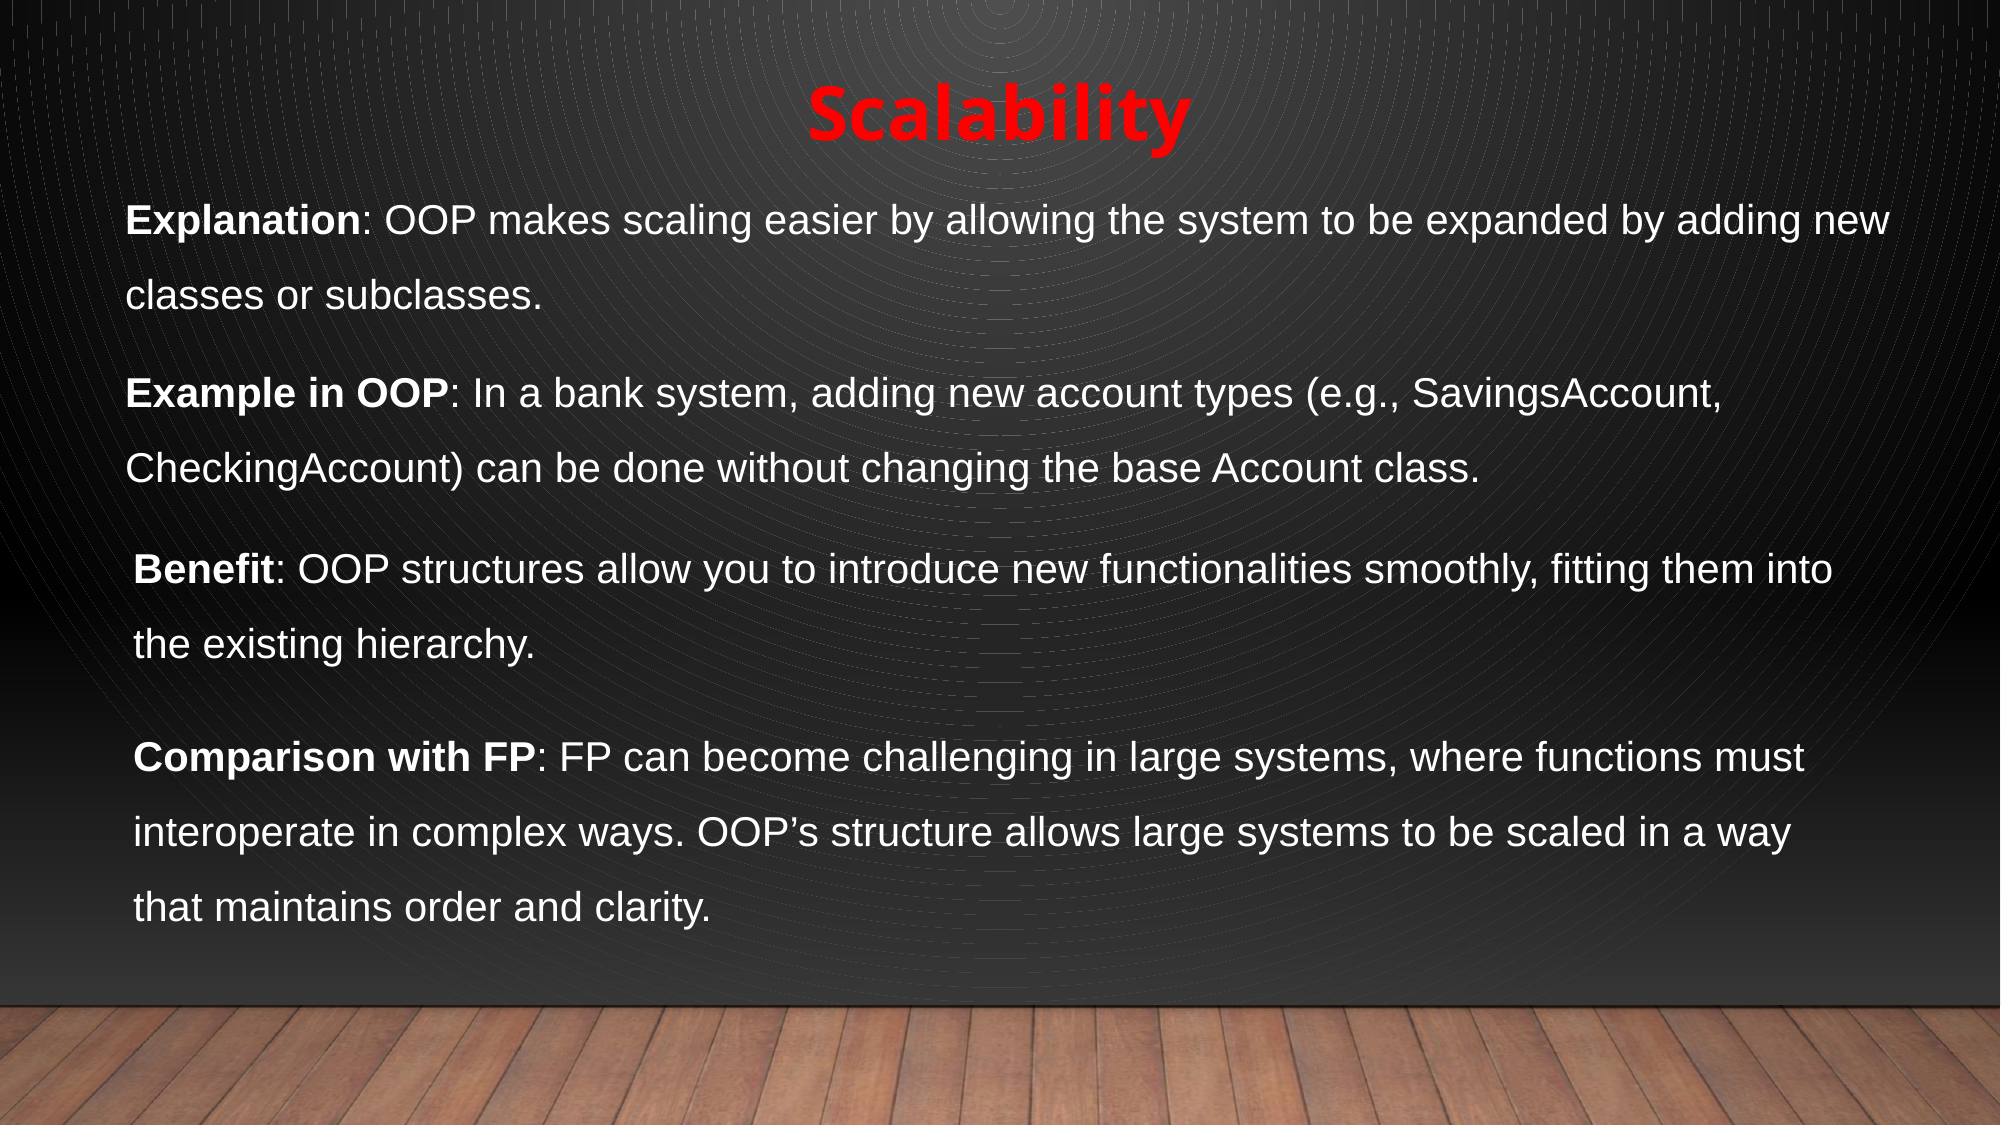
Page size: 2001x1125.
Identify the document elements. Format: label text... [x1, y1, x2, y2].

text_box Scalability [499, 57, 1501, 160]
picture [0, 1005, 2000, 1125]
text_box Example in OOP: In a bank system, adding new account types (e.g., SavingsAccount, CheckingAccount) can be done without changing the base Account class. [110, 332, 1917, 498]
text_box Benefit: OOP structures allow you to introduce new functionalities smoothly, fitting them into the existing hierarchy. [118, 509, 1900, 675]
text_box Comparison with FP: FP can become challenging in large systems, where functions must interoperate in complex ways. OOP’s structure allows large systems to be scaled in a way that maintains order and clarity. [118, 697, 1865, 938]
text_box Explanation: OOP makes scaling easier by allowing the system to be expanded by adding new classes or subclasses. [109, 160, 1925, 326]
